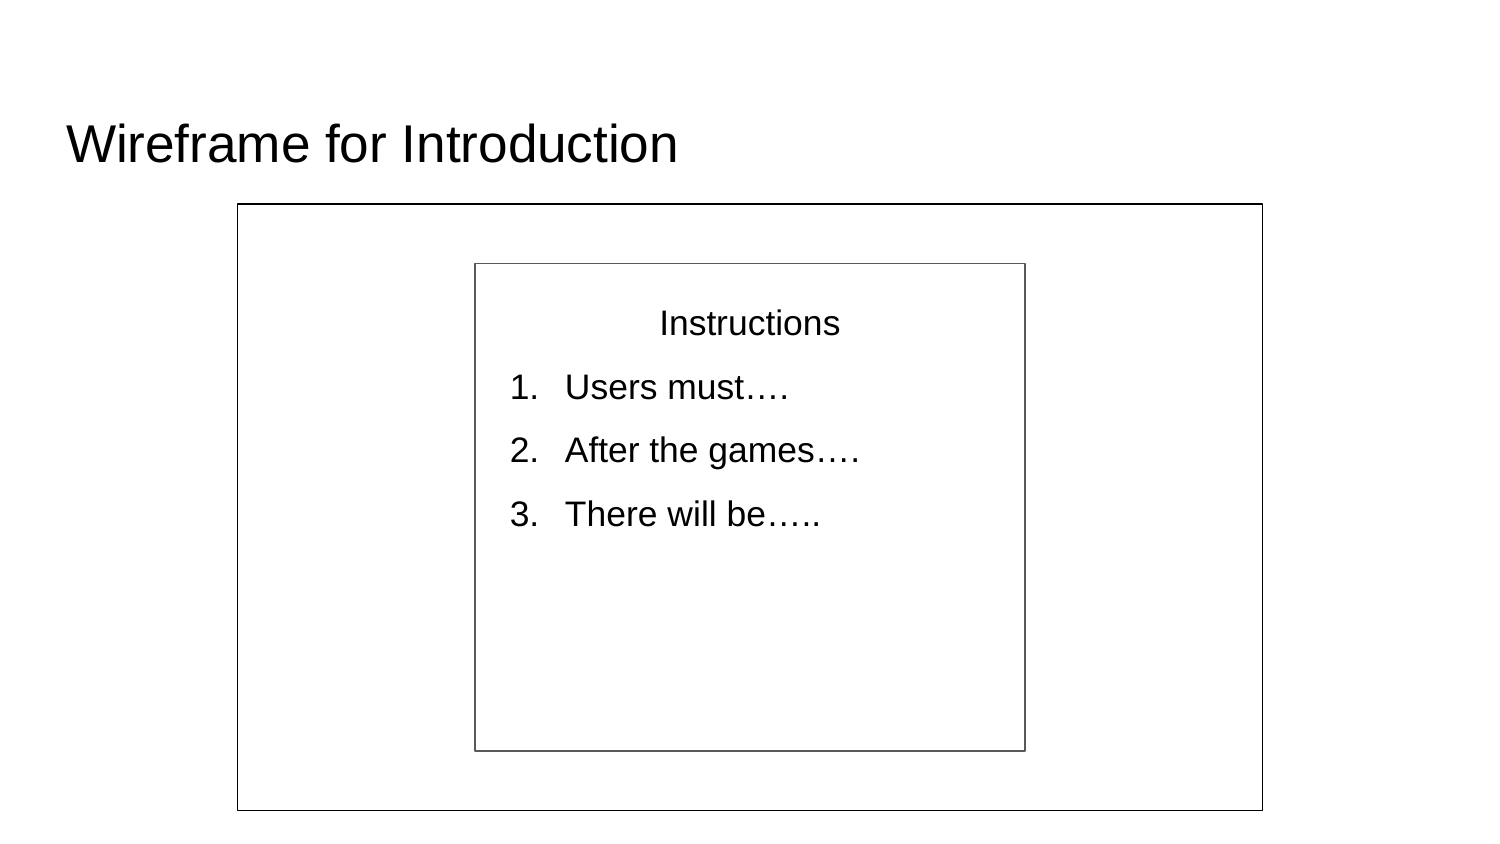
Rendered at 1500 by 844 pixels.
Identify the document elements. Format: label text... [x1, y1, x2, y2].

text_box Instructions Users must…. After the games…. There will be….. [475, 263, 1025, 751]
text_box [237, 203, 1263, 811]
title Wireframe for Introduction [51, 94, 1449, 189]
